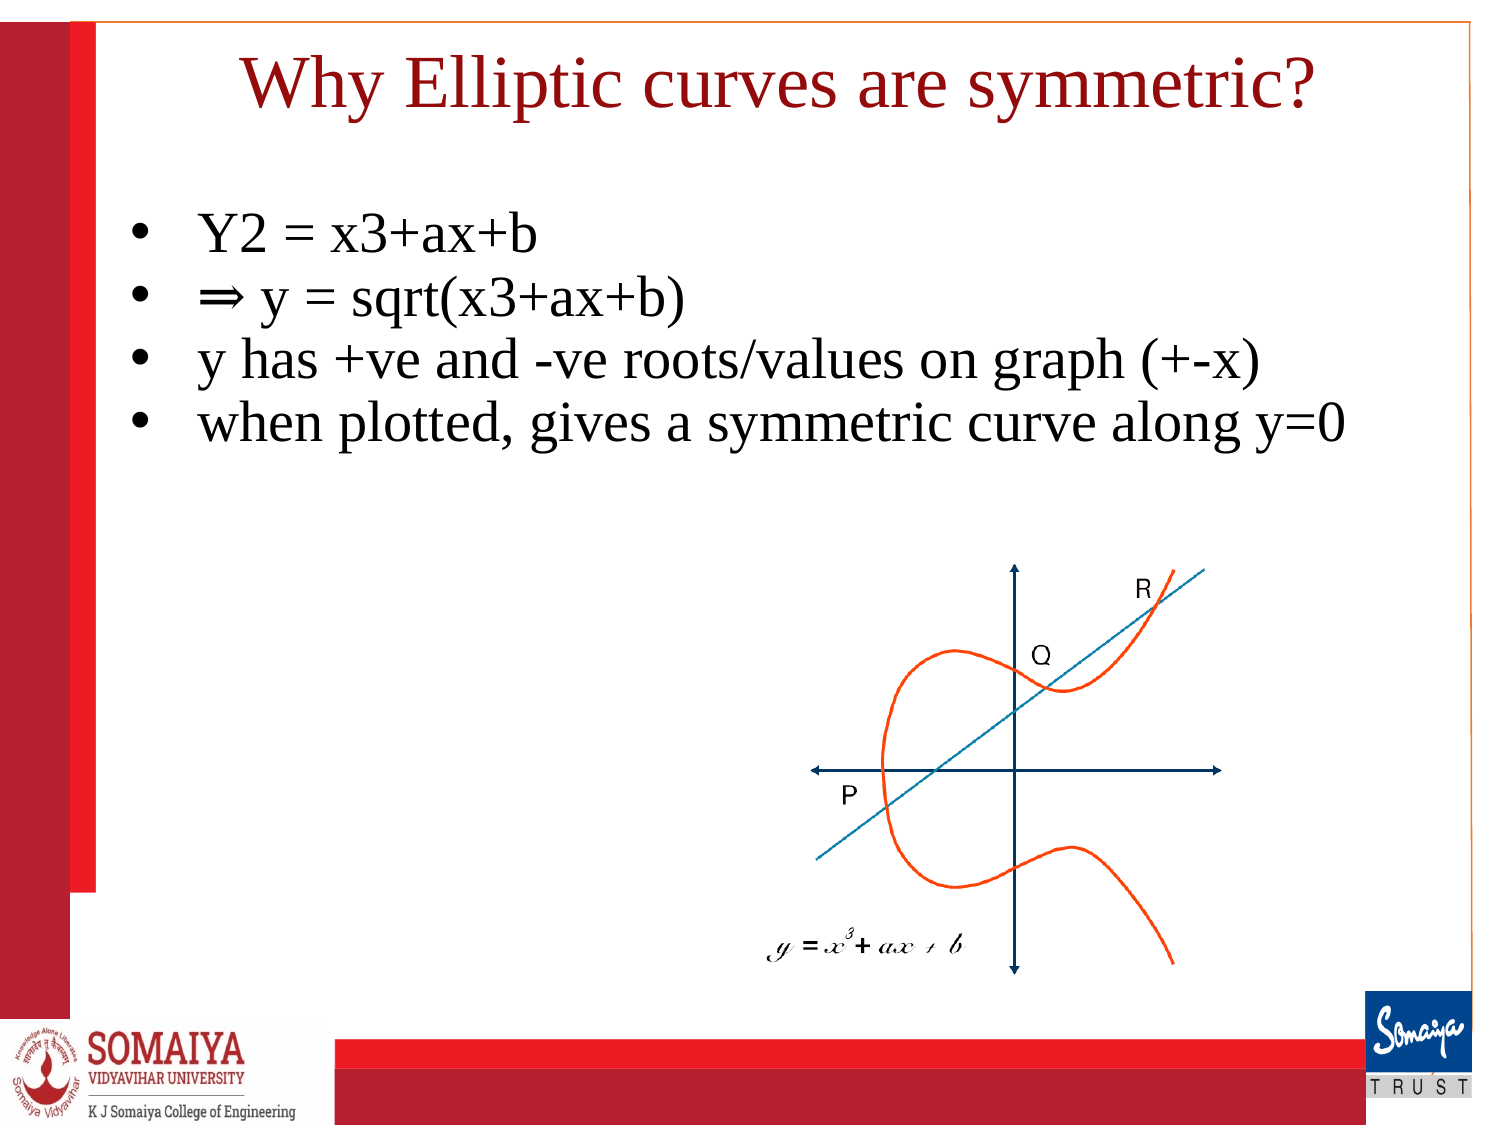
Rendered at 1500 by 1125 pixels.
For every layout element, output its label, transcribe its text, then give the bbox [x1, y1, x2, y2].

picture [738, 538, 1298, 1016]
title Why Elliptic curves are symmetric? [134, 35, 1349, 179]
picture [335, 1040, 1365, 1125]
picture [1365, 991, 1472, 1098]
picture [0, 22, 327, 1125]
list Y2 = x3+ax+b ⇒ y = sqrt(x3+ax+b) y has +ve and -ve roots/values on graph (+-x) when plotted, gives a symmetric curve along y=0 [107, 195, 1461, 999]
